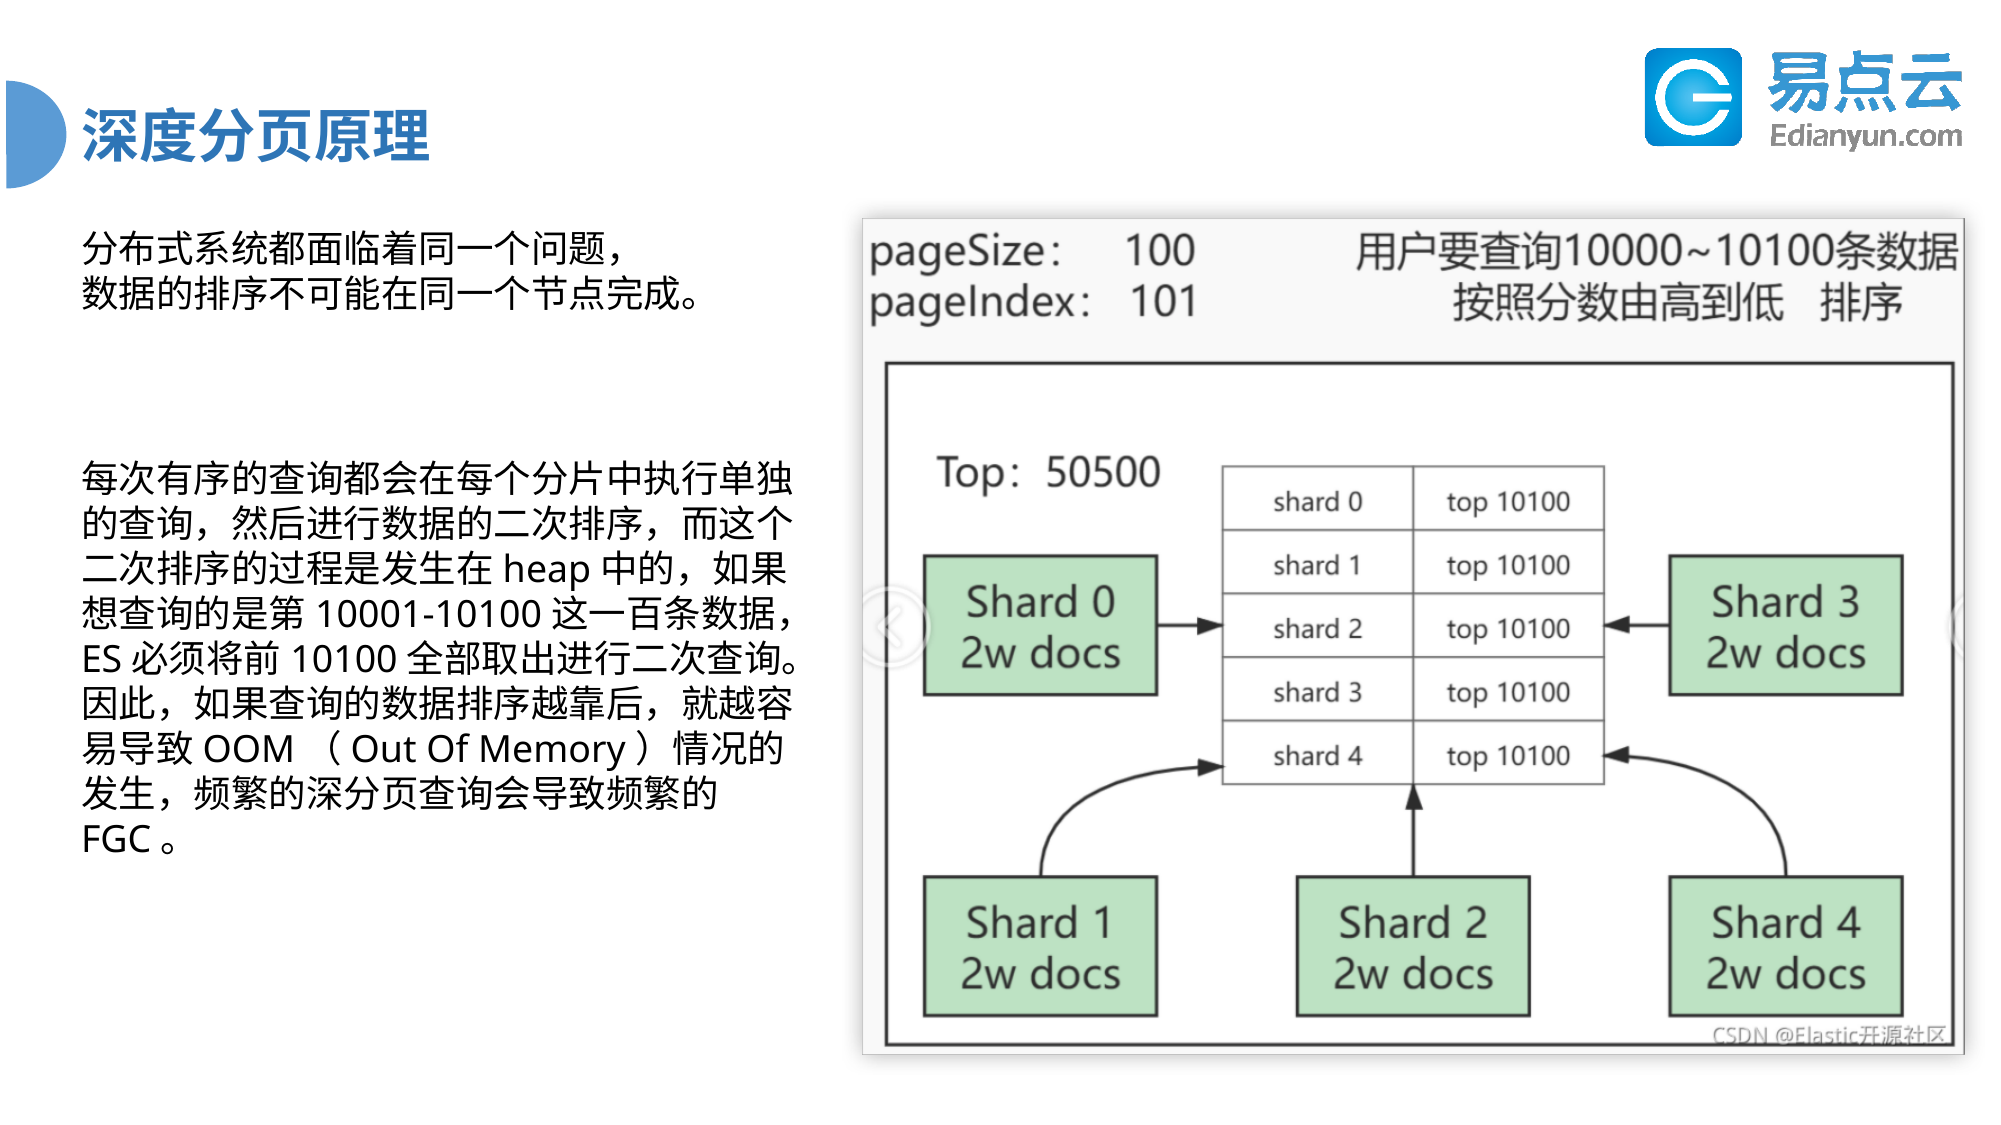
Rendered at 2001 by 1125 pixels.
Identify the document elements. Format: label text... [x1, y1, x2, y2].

picture [1609, 9, 2000, 195]
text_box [0, 80, 986, 189]
text_box 分布式系统都面临着同一个问题， 数据的排序不可能在同一个节点完成。 [66, 217, 842, 323]
text_box 每次有序的查询都会在每个分片中执行单独的查询，然后进行数据的二次排序，而这个二次排序的过程是发生在heap中的，如果想查询的是第10001-10100这一百条数据，ES必须将前10100全部取出进行二次查询。因此，如果查询的数据排序越靠后，就越容易导致OOM（Out Of Memory）情况的发生，频繁的深分页查询会导致频繁的FGC。 [66, 447, 828, 868]
picture [842, 198, 1985, 1075]
text_box [124, 323, 842, 1003]
